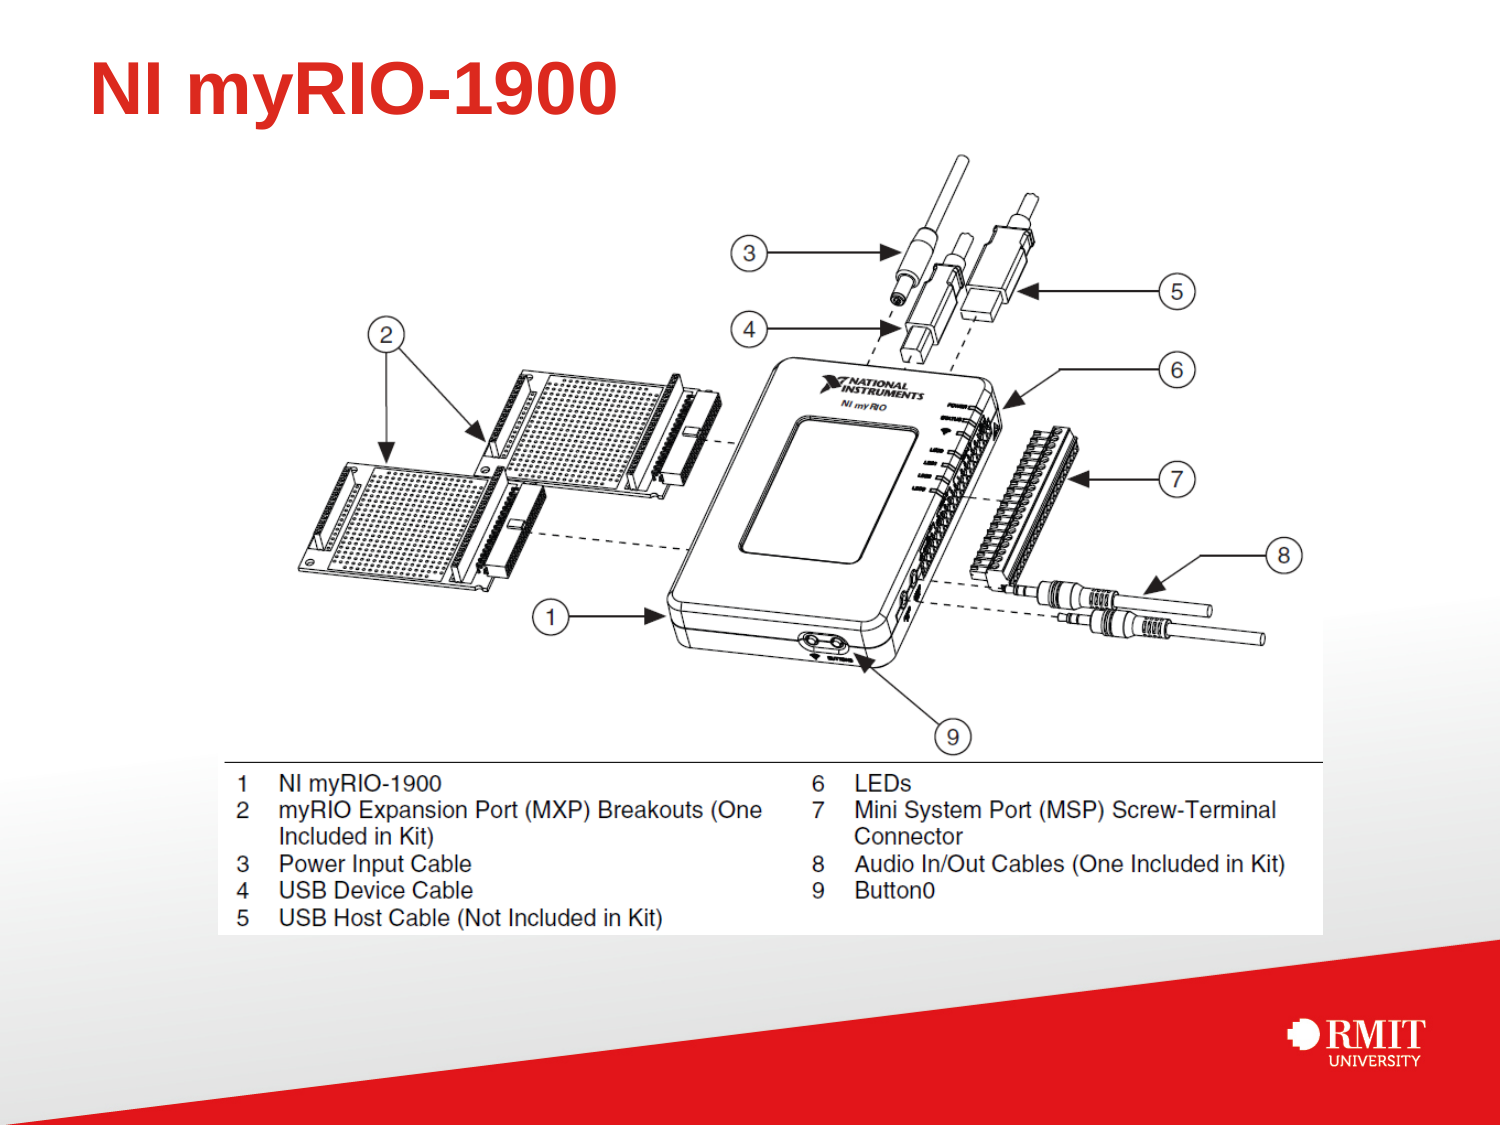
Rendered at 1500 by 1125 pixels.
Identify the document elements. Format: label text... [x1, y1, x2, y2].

title NI myRIO-1900 [75, 72, 1425, 157]
picture [0, 0, 1500, 1125]
